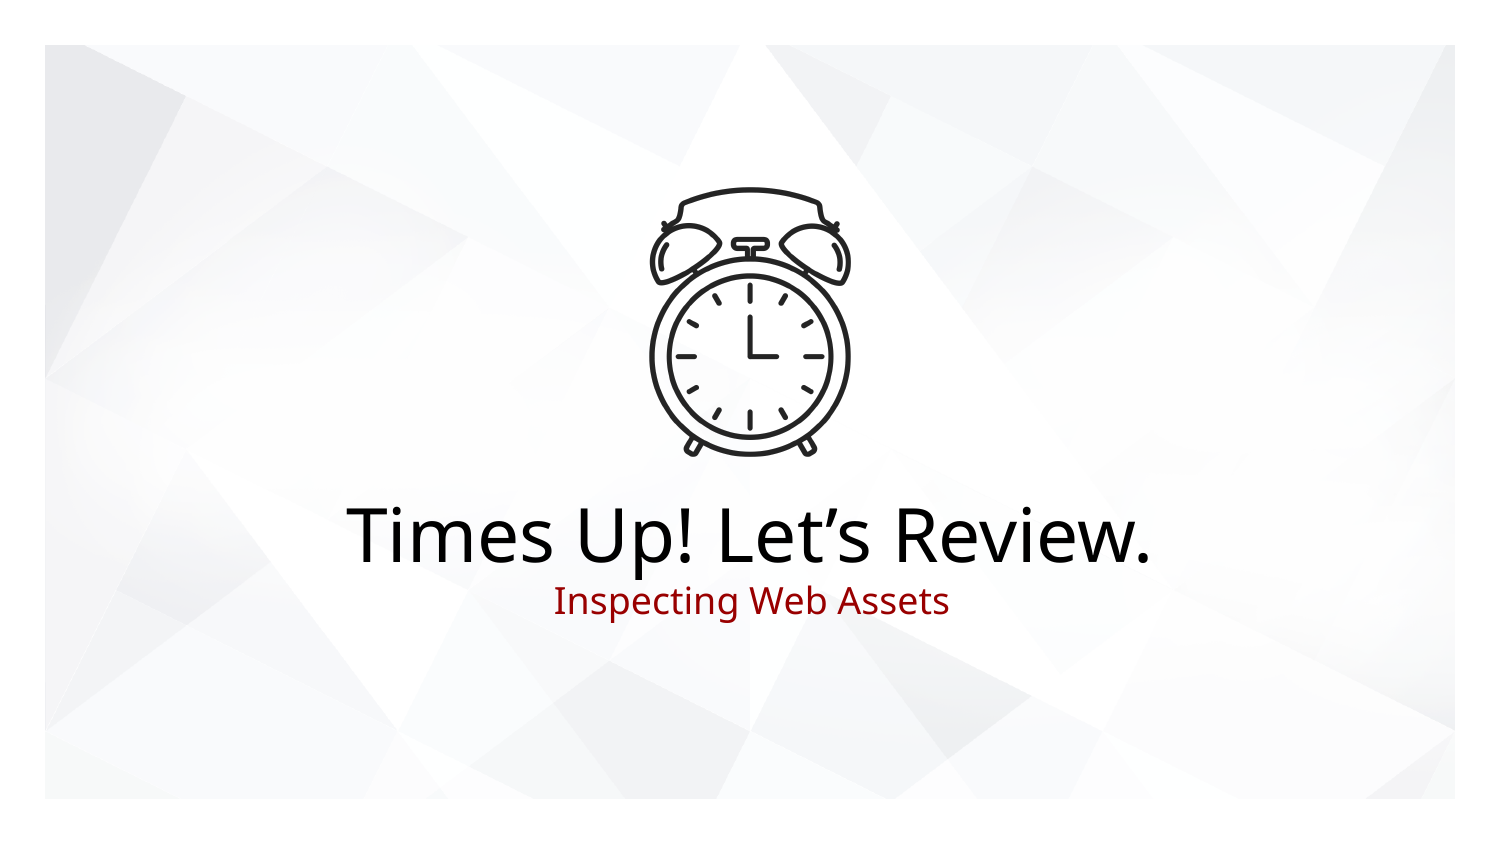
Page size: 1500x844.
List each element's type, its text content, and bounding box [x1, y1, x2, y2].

text_box Inspecting Web Assets [427, 561, 1077, 657]
picture [45, 45, 1455, 799]
